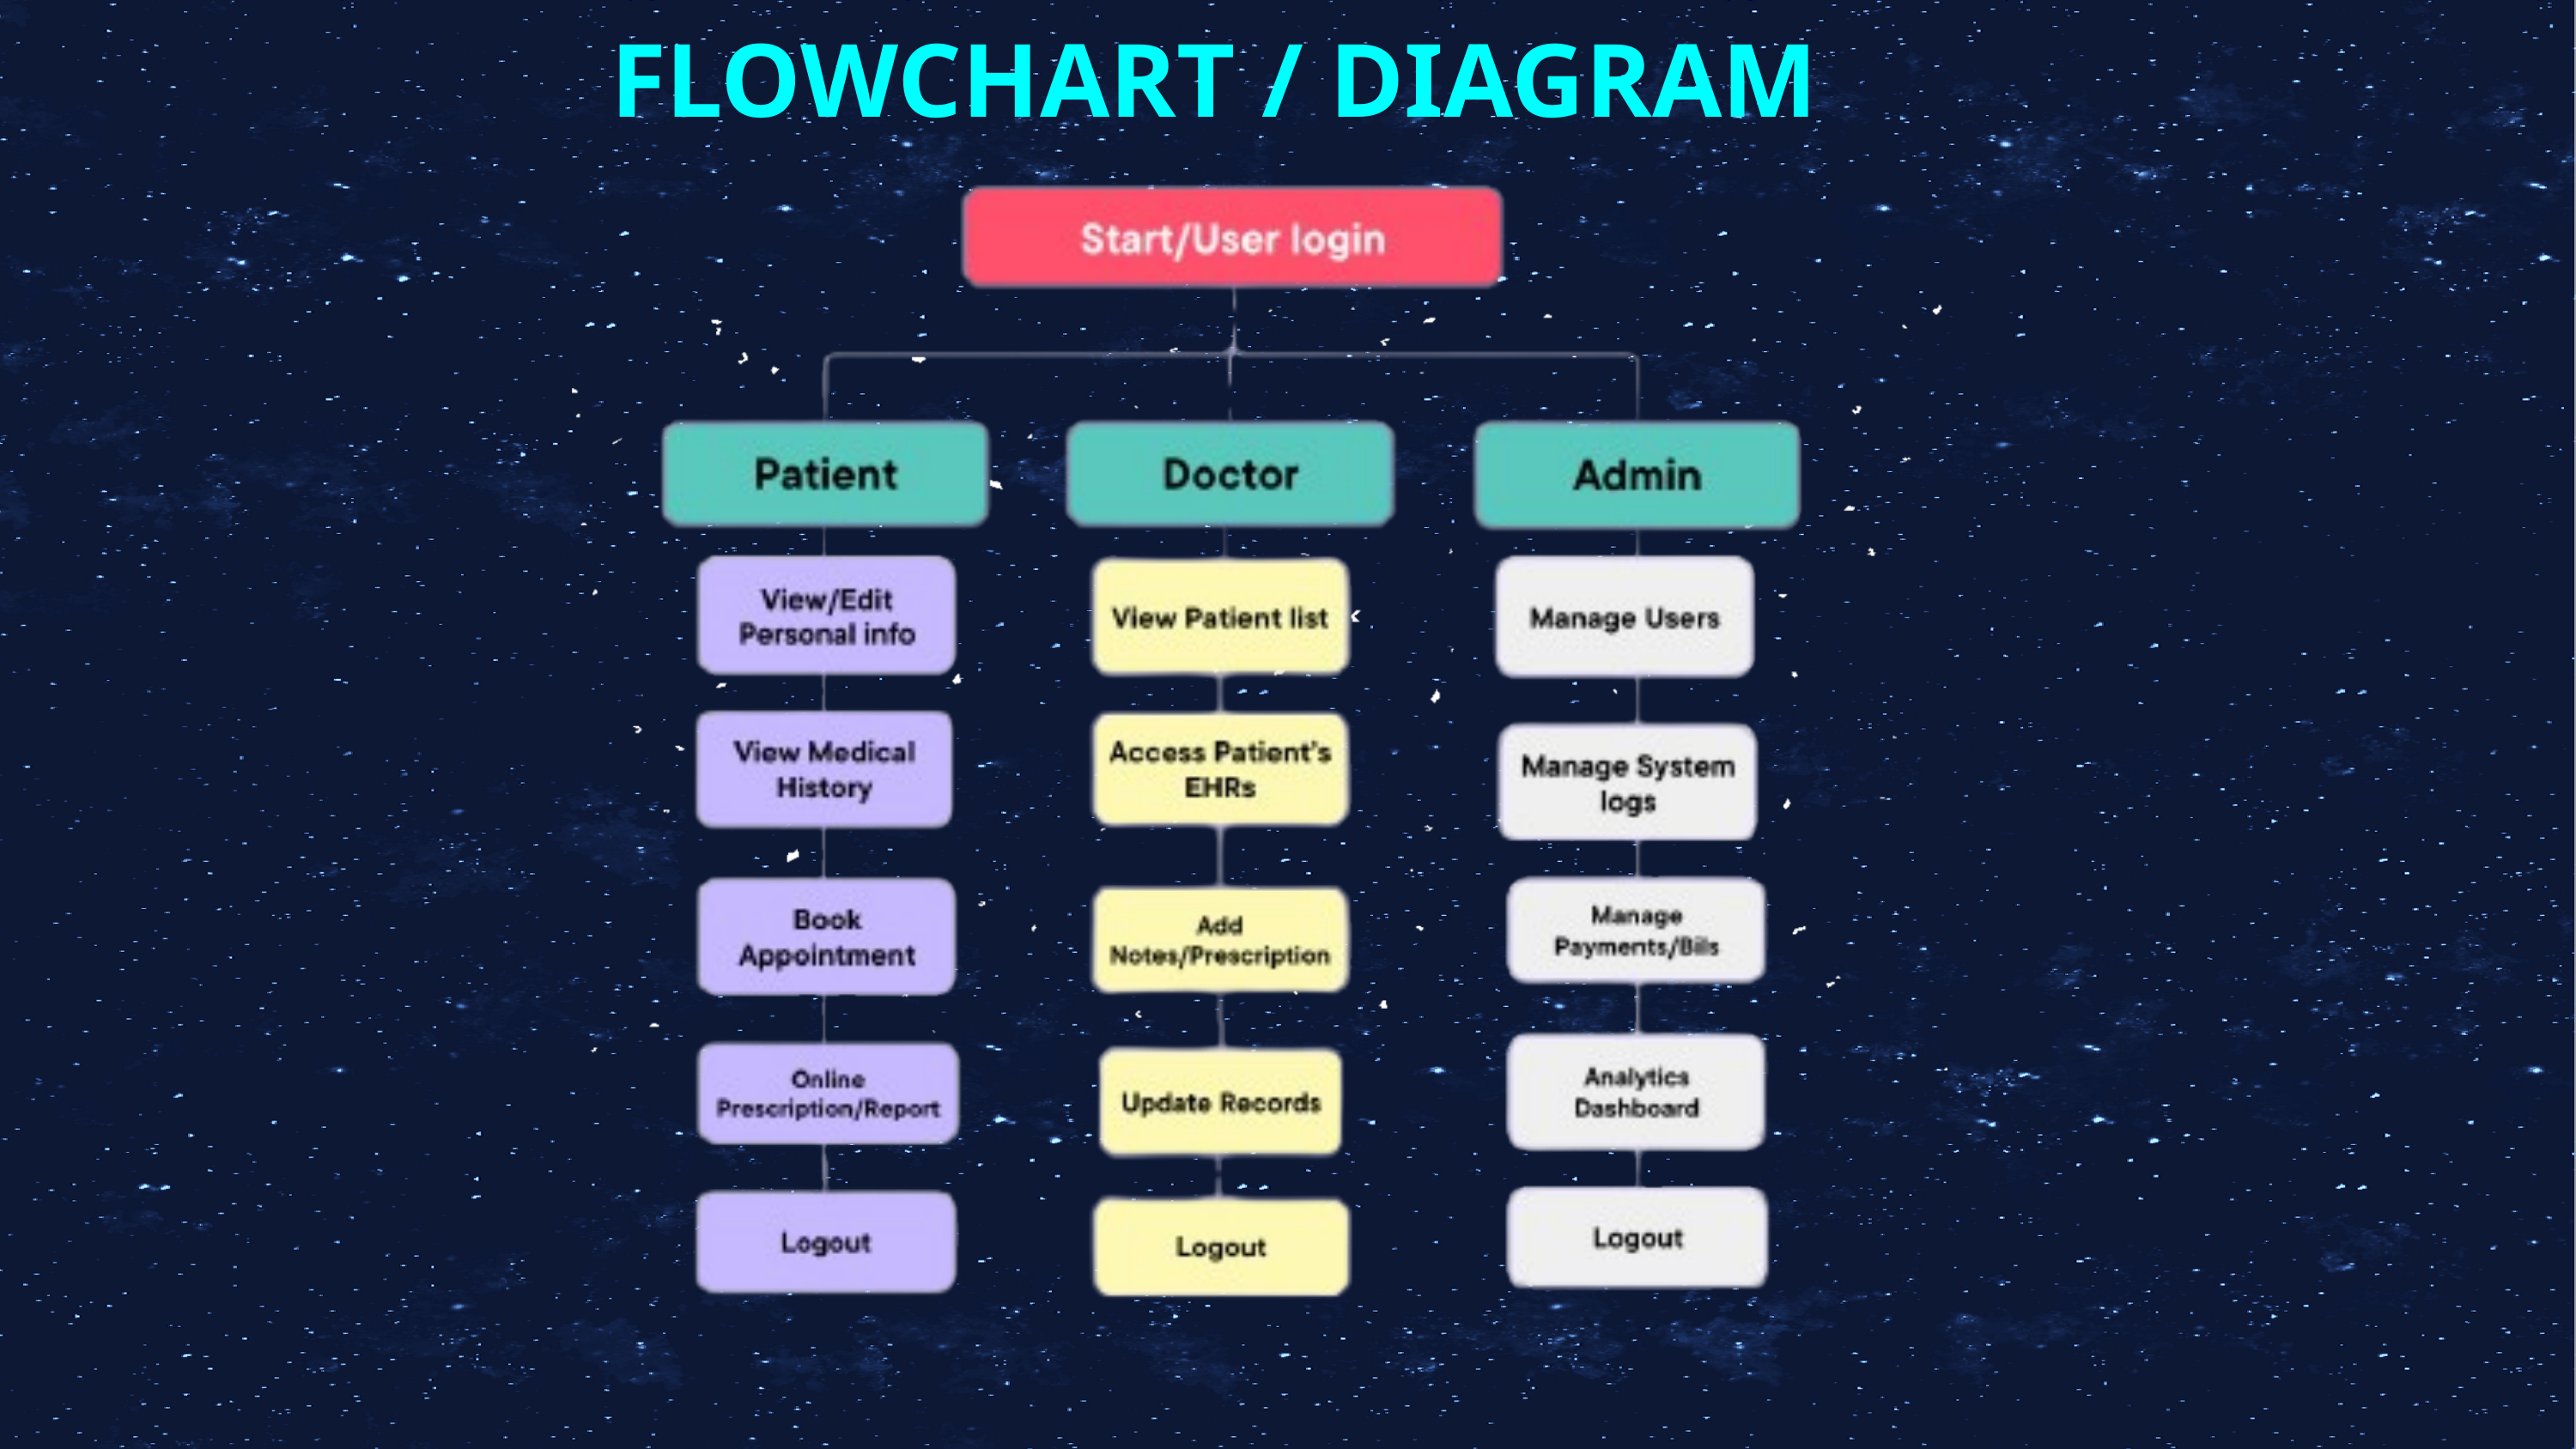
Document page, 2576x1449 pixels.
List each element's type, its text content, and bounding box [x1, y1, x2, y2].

text_box FLOWCHART / DIAGRAM [571, 0, 1858, 122]
text_box [0, 0, 2576, 1449]
picture [132, 124, 2334, 1364]
